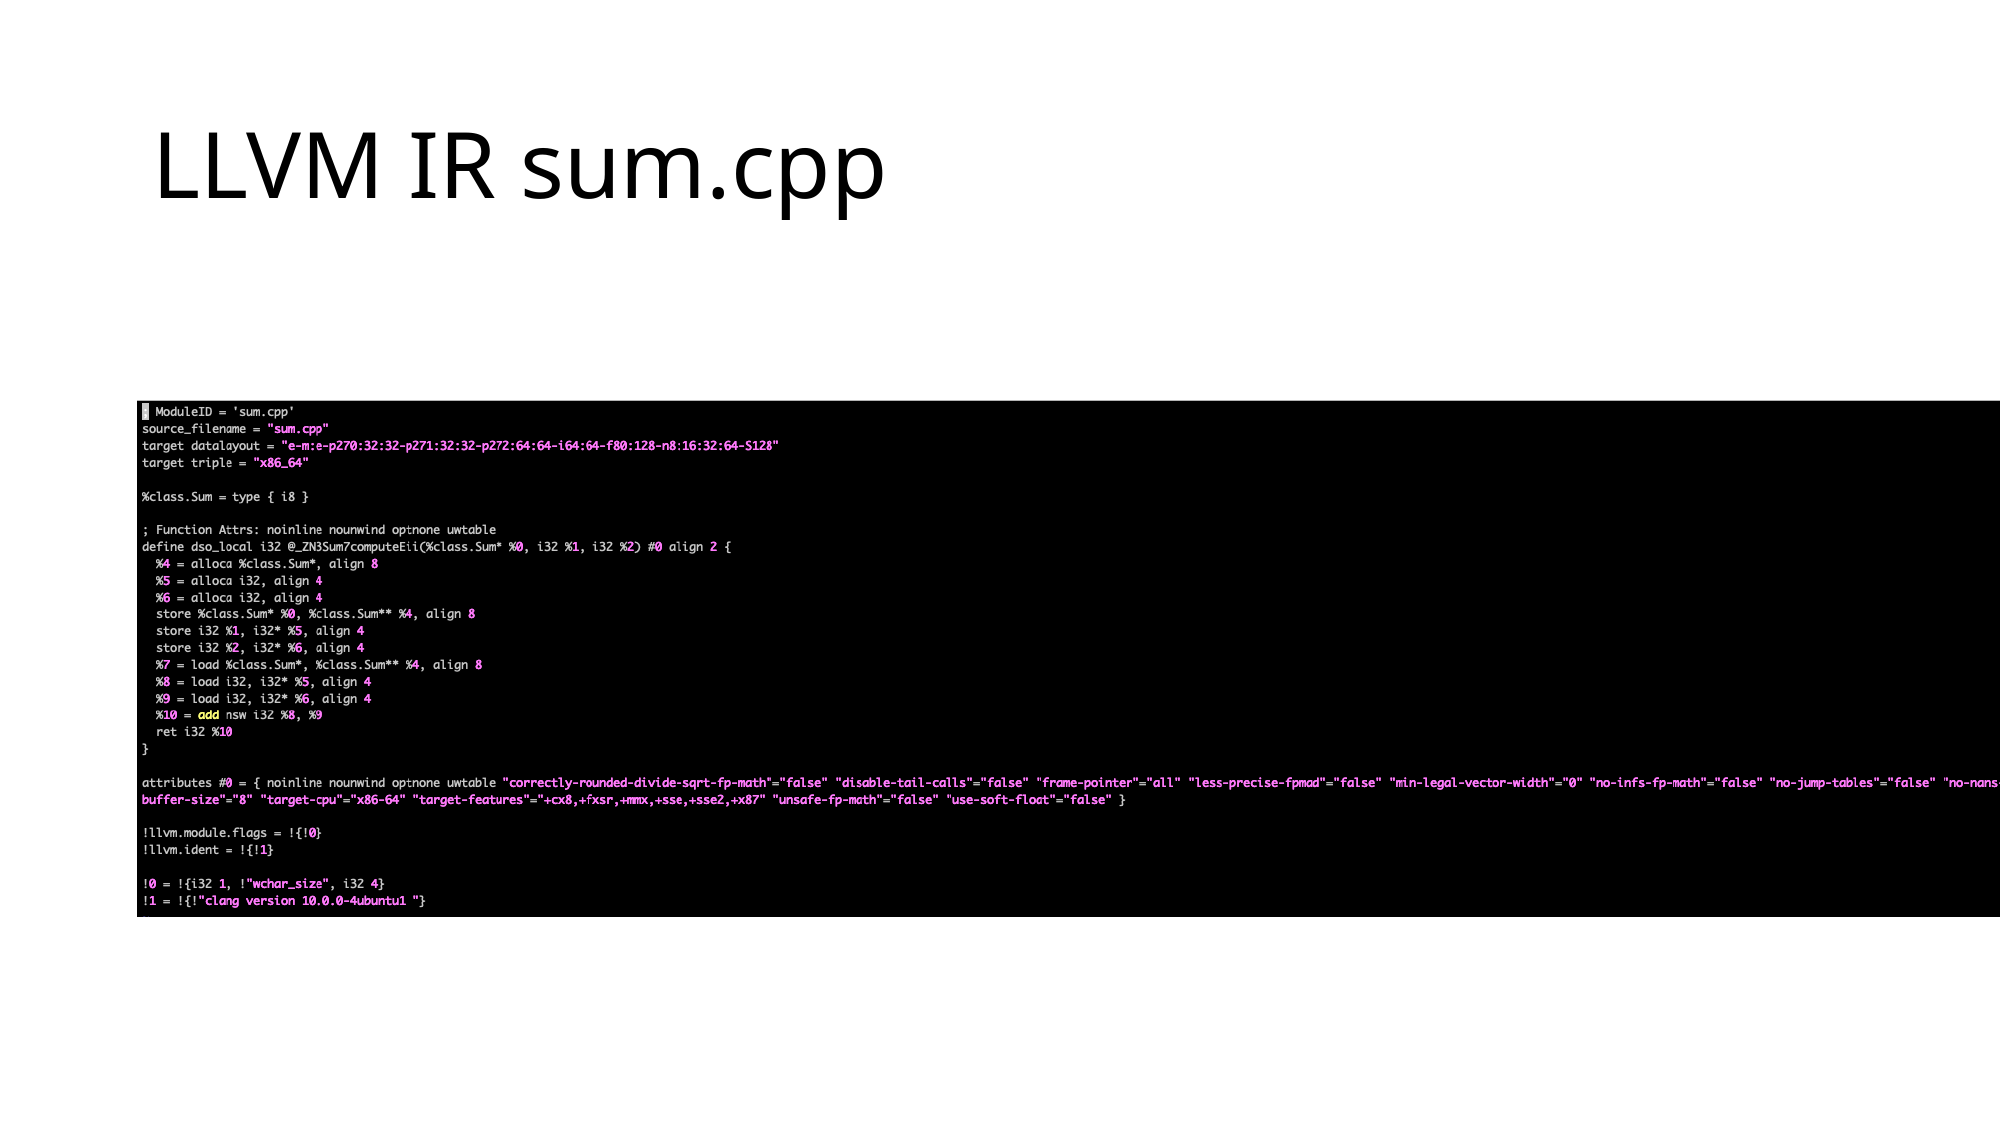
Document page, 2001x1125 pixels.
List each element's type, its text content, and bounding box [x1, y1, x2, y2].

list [137, 400, 2000, 917]
title LLVM IR sum.cpp [137, 59, 1863, 278]
